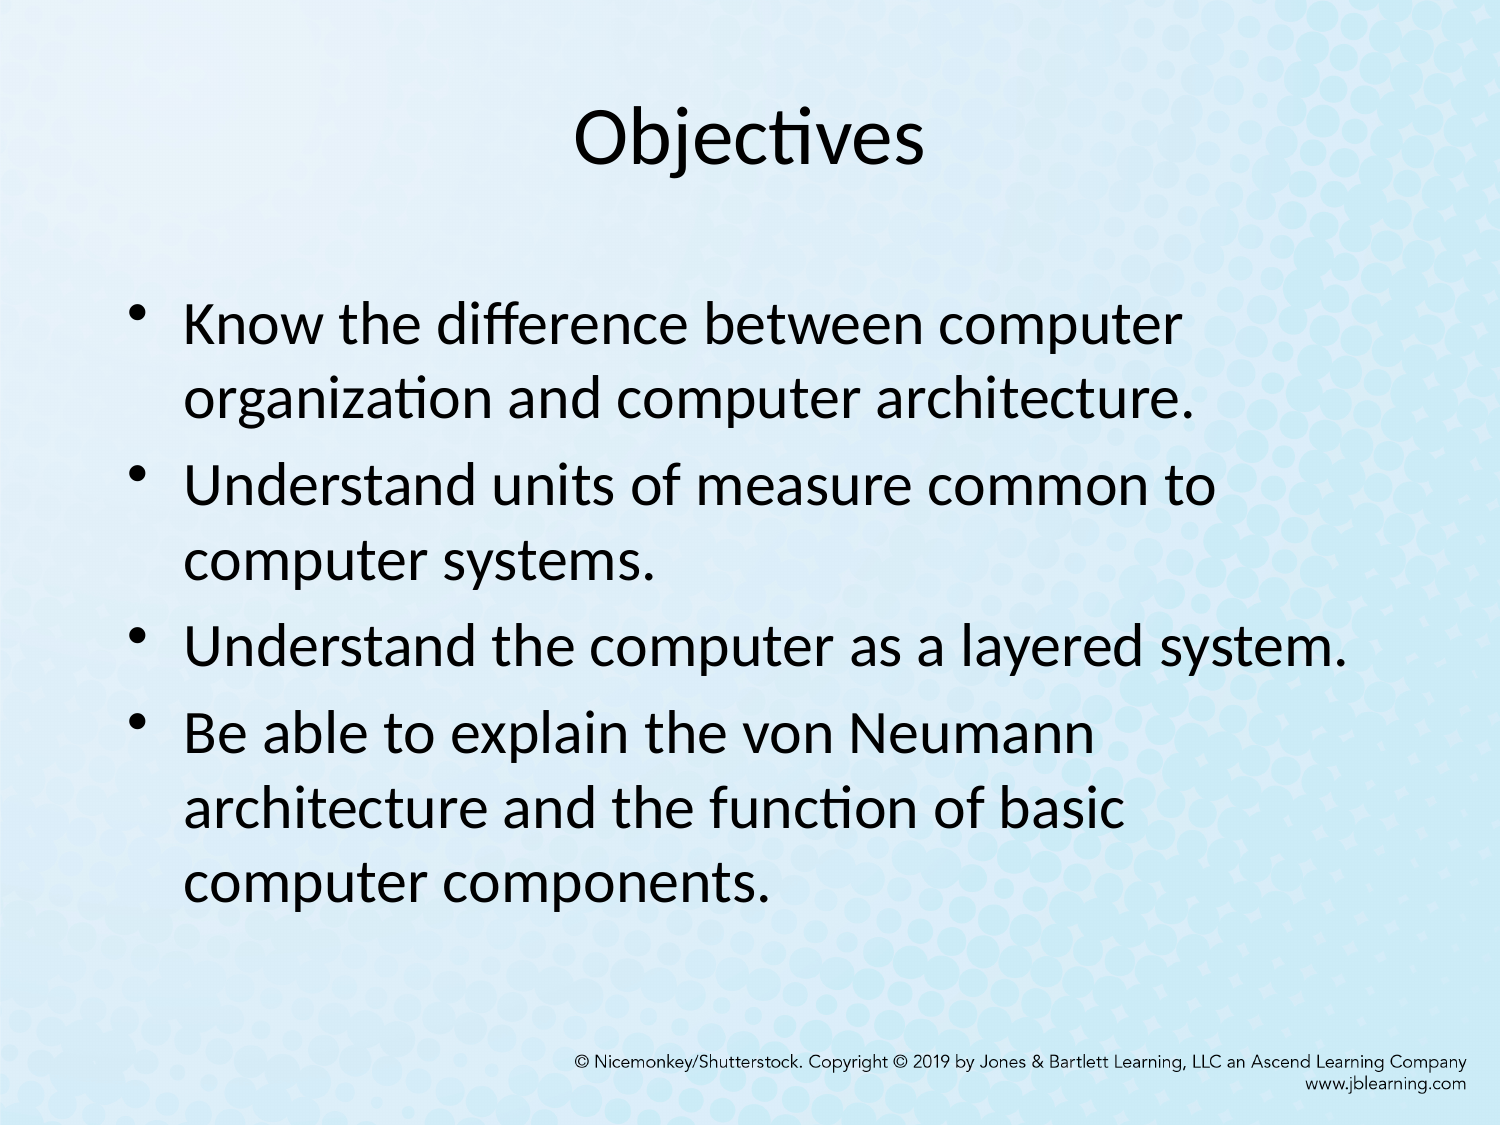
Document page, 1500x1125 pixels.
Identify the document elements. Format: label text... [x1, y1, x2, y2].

title Objectives [112, 37, 1388, 225]
picture [0, 0, 1500, 1125]
list Know the difference between computer organization and computer architecture. Understand units of measure common to computer systems. Understand the computer as a layered system. Be able to explain the von Neumann architecture and the function of basic computer components. [112, 275, 1388, 950]
